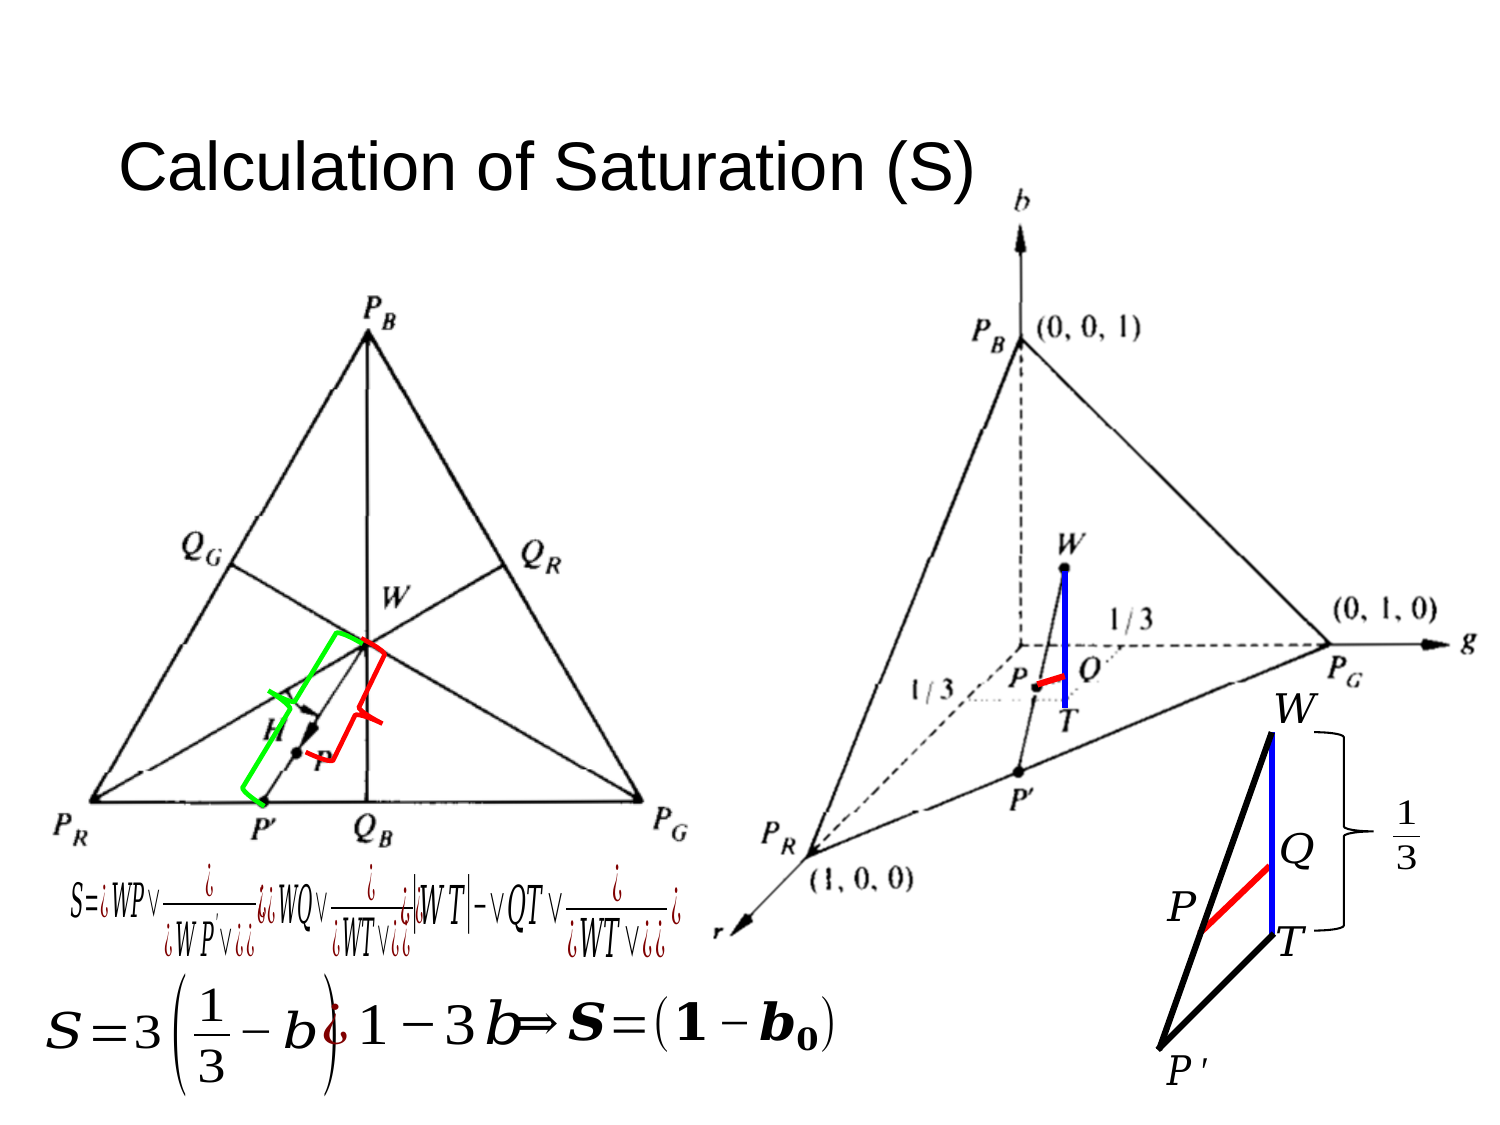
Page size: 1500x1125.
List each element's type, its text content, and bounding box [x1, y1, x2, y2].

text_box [1314, 732, 1422, 931]
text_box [1157, 687, 1322, 1095]
title Calculation of Saturation (S) [103, 59, 1397, 277]
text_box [1037, 676, 1065, 685]
picture [17, 186, 1483, 956]
